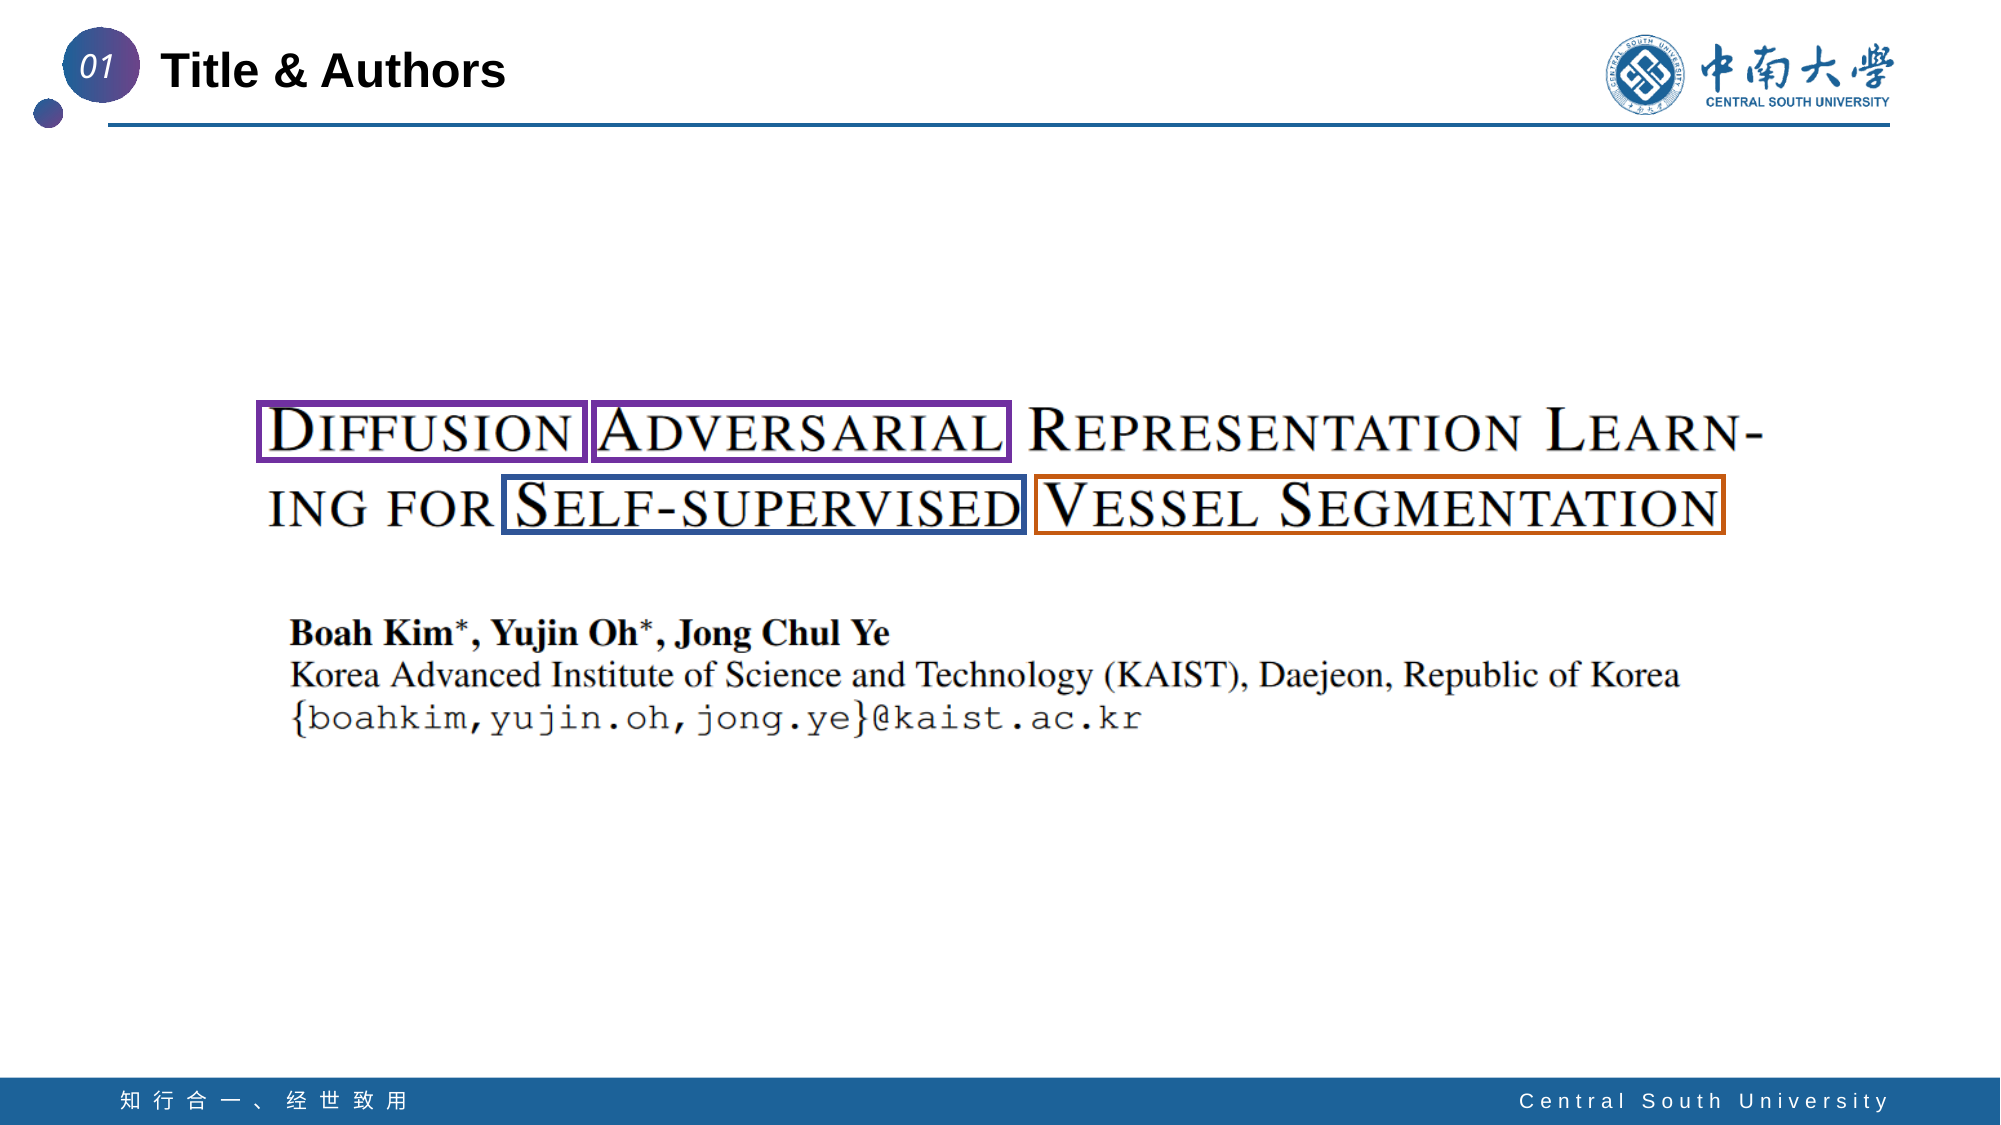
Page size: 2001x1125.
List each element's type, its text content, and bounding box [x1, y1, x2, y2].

picture [1595, 28, 1907, 121]
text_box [248, 383, 1800, 755]
text_box [0, 1077, 2000, 1125]
text_box 知行合一、经世致用 [105, 1080, 423, 1120]
text_box Central South University [1504, 1080, 1902, 1120]
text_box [33, 26, 153, 128]
text_box Title & Authors [160, 26, 532, 106]
